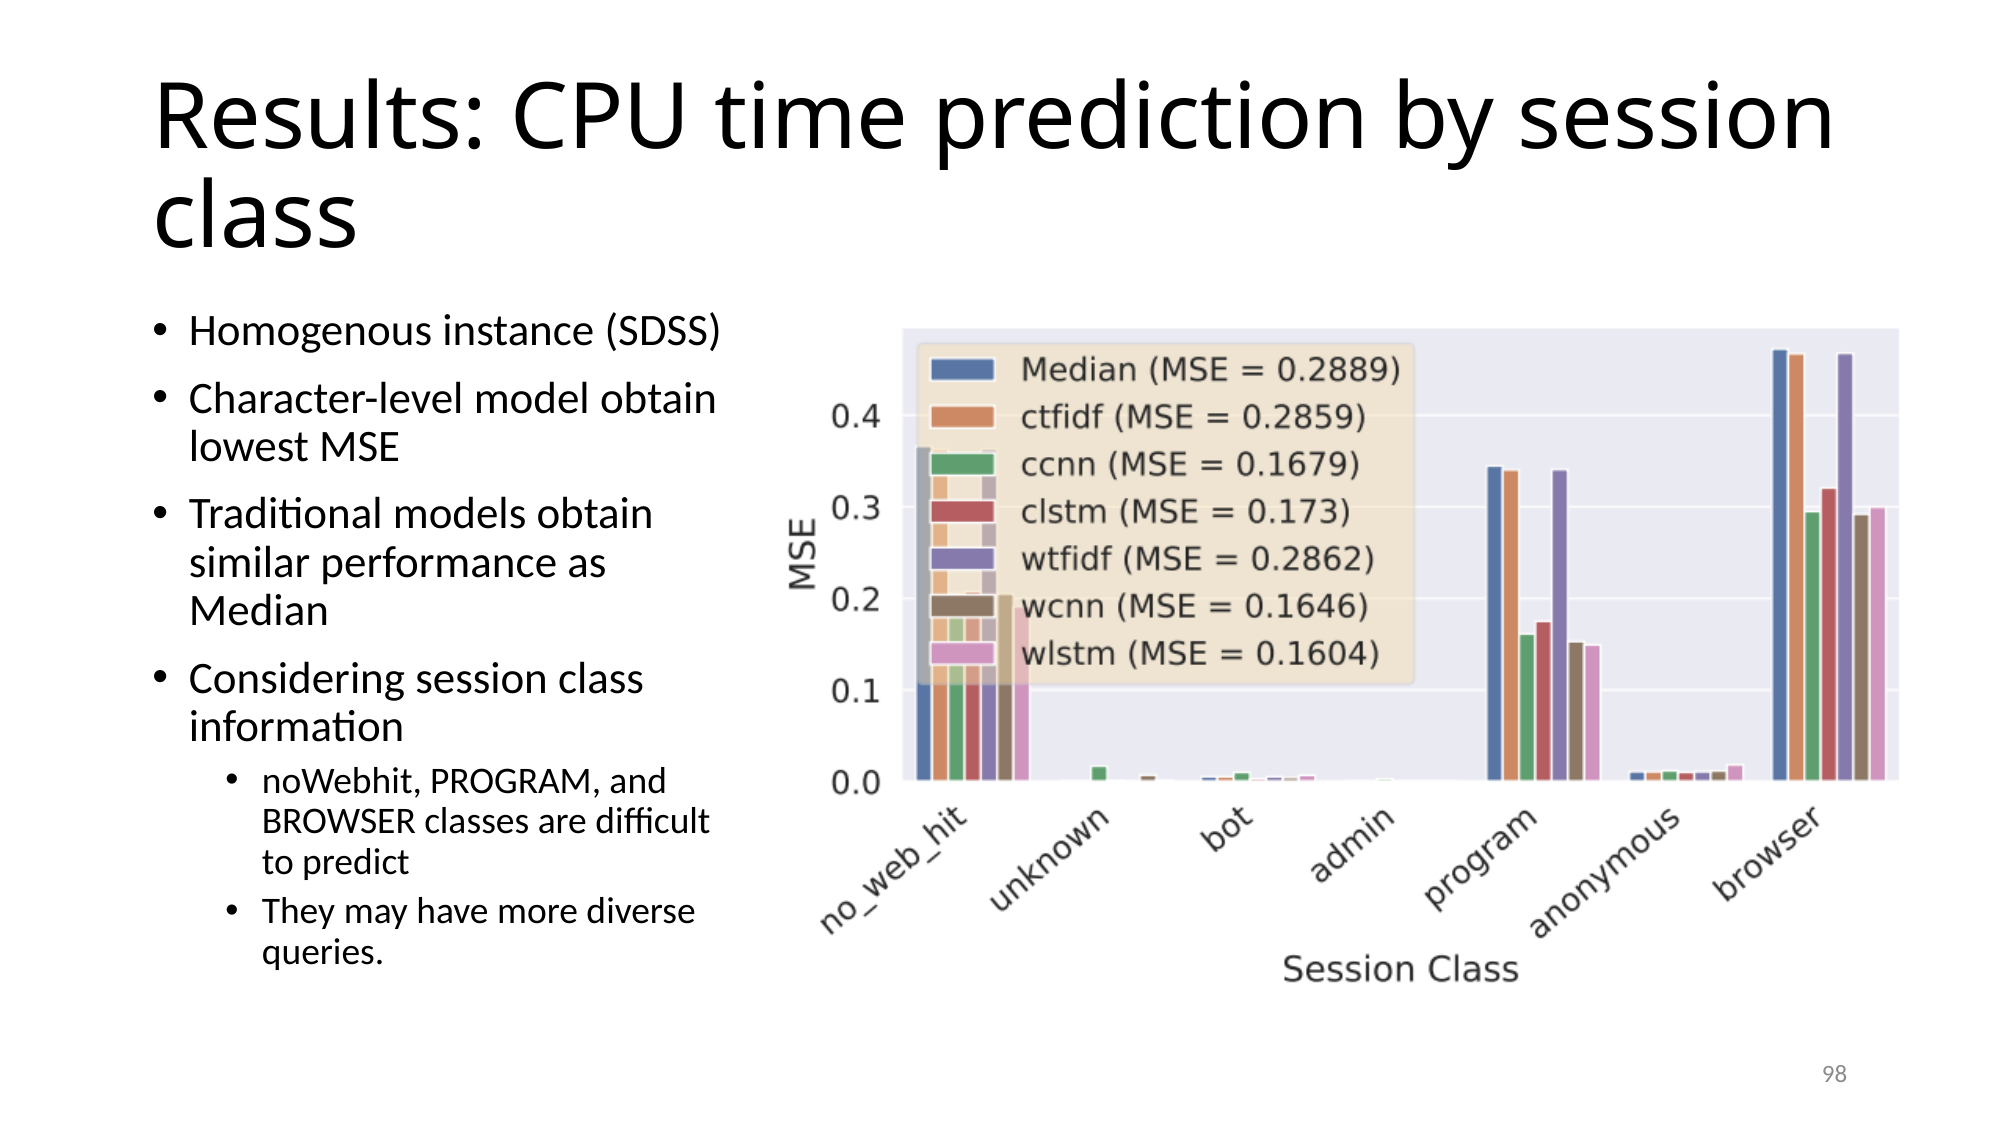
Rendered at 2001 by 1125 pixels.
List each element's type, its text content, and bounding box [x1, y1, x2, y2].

title Results: CPU time prediction by session class [137, 59, 1863, 278]
list Homogenous instance (SDSS) Character-level model obtain lowest MSE Traditional models obtain similar performance as Median Considering session class information noWebhit, PROGRAM, and BROWSER classes are difficult to predict They may have more diverse queries. [137, 299, 747, 1014]
picture [747, 277, 1948, 1028]
slide_number 98 [1412, 1042, 1863, 1103]
